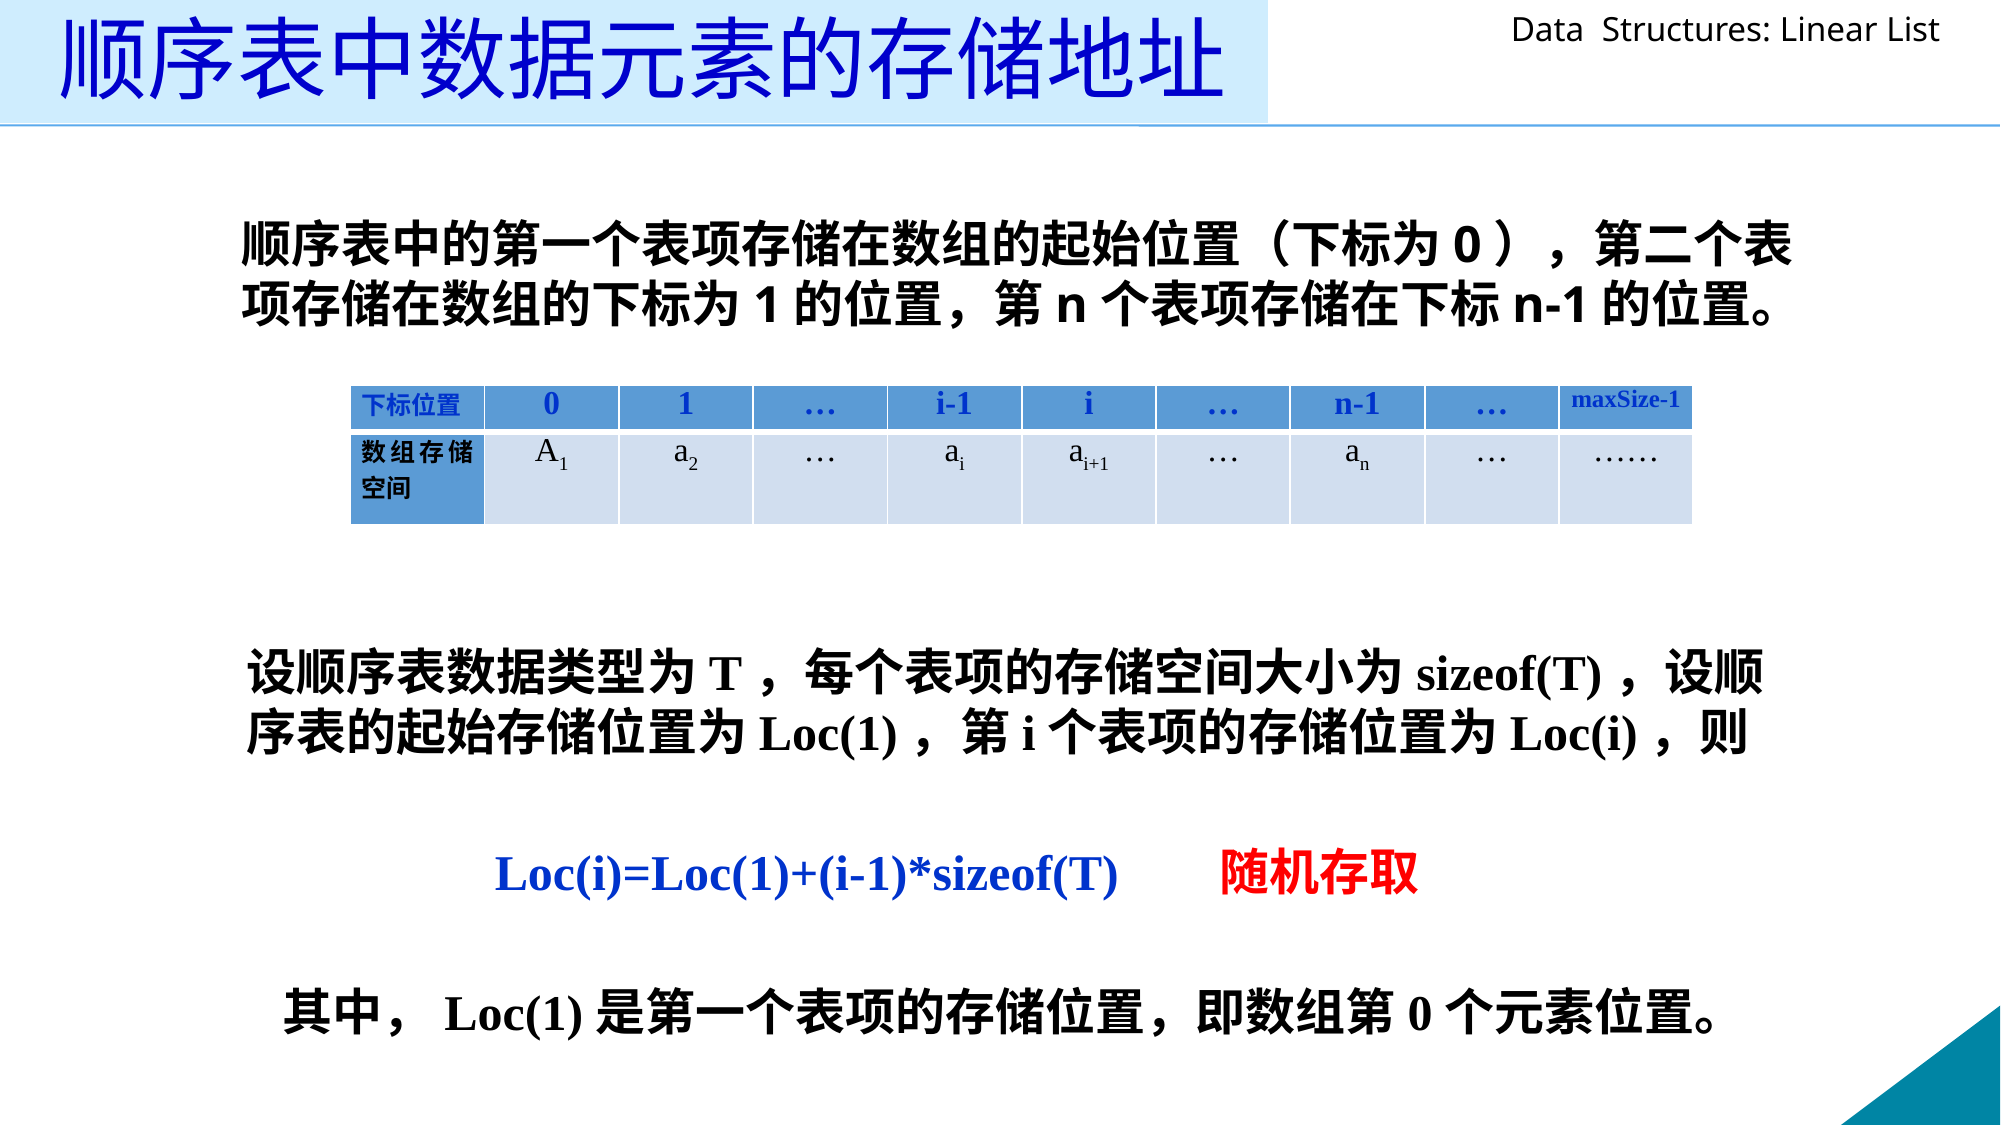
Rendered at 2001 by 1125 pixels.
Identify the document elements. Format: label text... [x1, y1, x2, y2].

table_header n-1 [1291, 386, 1424, 429]
table_header … [754, 386, 887, 429]
table_cell … [1157, 435, 1289, 524]
table_cell …… [1560, 435, 1692, 524]
table_cell … [754, 435, 887, 524]
title 顺序表中数据元素的存储地址 [43, 7, 1769, 121]
table_header 下标位置 [351, 386, 484, 429]
table_cell an [1291, 435, 1424, 524]
table_header 1 [620, 386, 752, 429]
table_cell A1 [485, 435, 618, 524]
table_cell ai+1 [1023, 435, 1155, 524]
table_cell a2 [620, 435, 752, 524]
table_header i [1023, 386, 1155, 429]
table_cell ai [888, 435, 1021, 524]
table_cell … [1426, 435, 1558, 524]
table_header … [1426, 386, 1558, 429]
table_header maxSize-1 [1560, 386, 1692, 429]
text_box 顺序表中的第一个表项存储在数组的起始位置（下标为0），第二个表项存储在数组的下标为1的位置，第n个表项存储在下标n-1的位置。 [226, 205, 1827, 341]
table_header i-1 [888, 386, 1021, 429]
table_cell 数组存储空间 [351, 435, 484, 524]
text_box 设顺序表数据类型为T，每个表项的存储空间大小为sizeof(T)，设顺序表的起始存储位置为Loc(1)，第i个表项的存储位置为Loc(i)，则 Loc(i)=Loc(1)+(i-1)*sizeof(T) 随机存取 其中，Loc(1)是第一个表项的存储位置，即数组第0个元素位置。 [232, 633, 1816, 1048]
table_header 0 [485, 386, 618, 429]
table_header … [1157, 386, 1289, 429]
